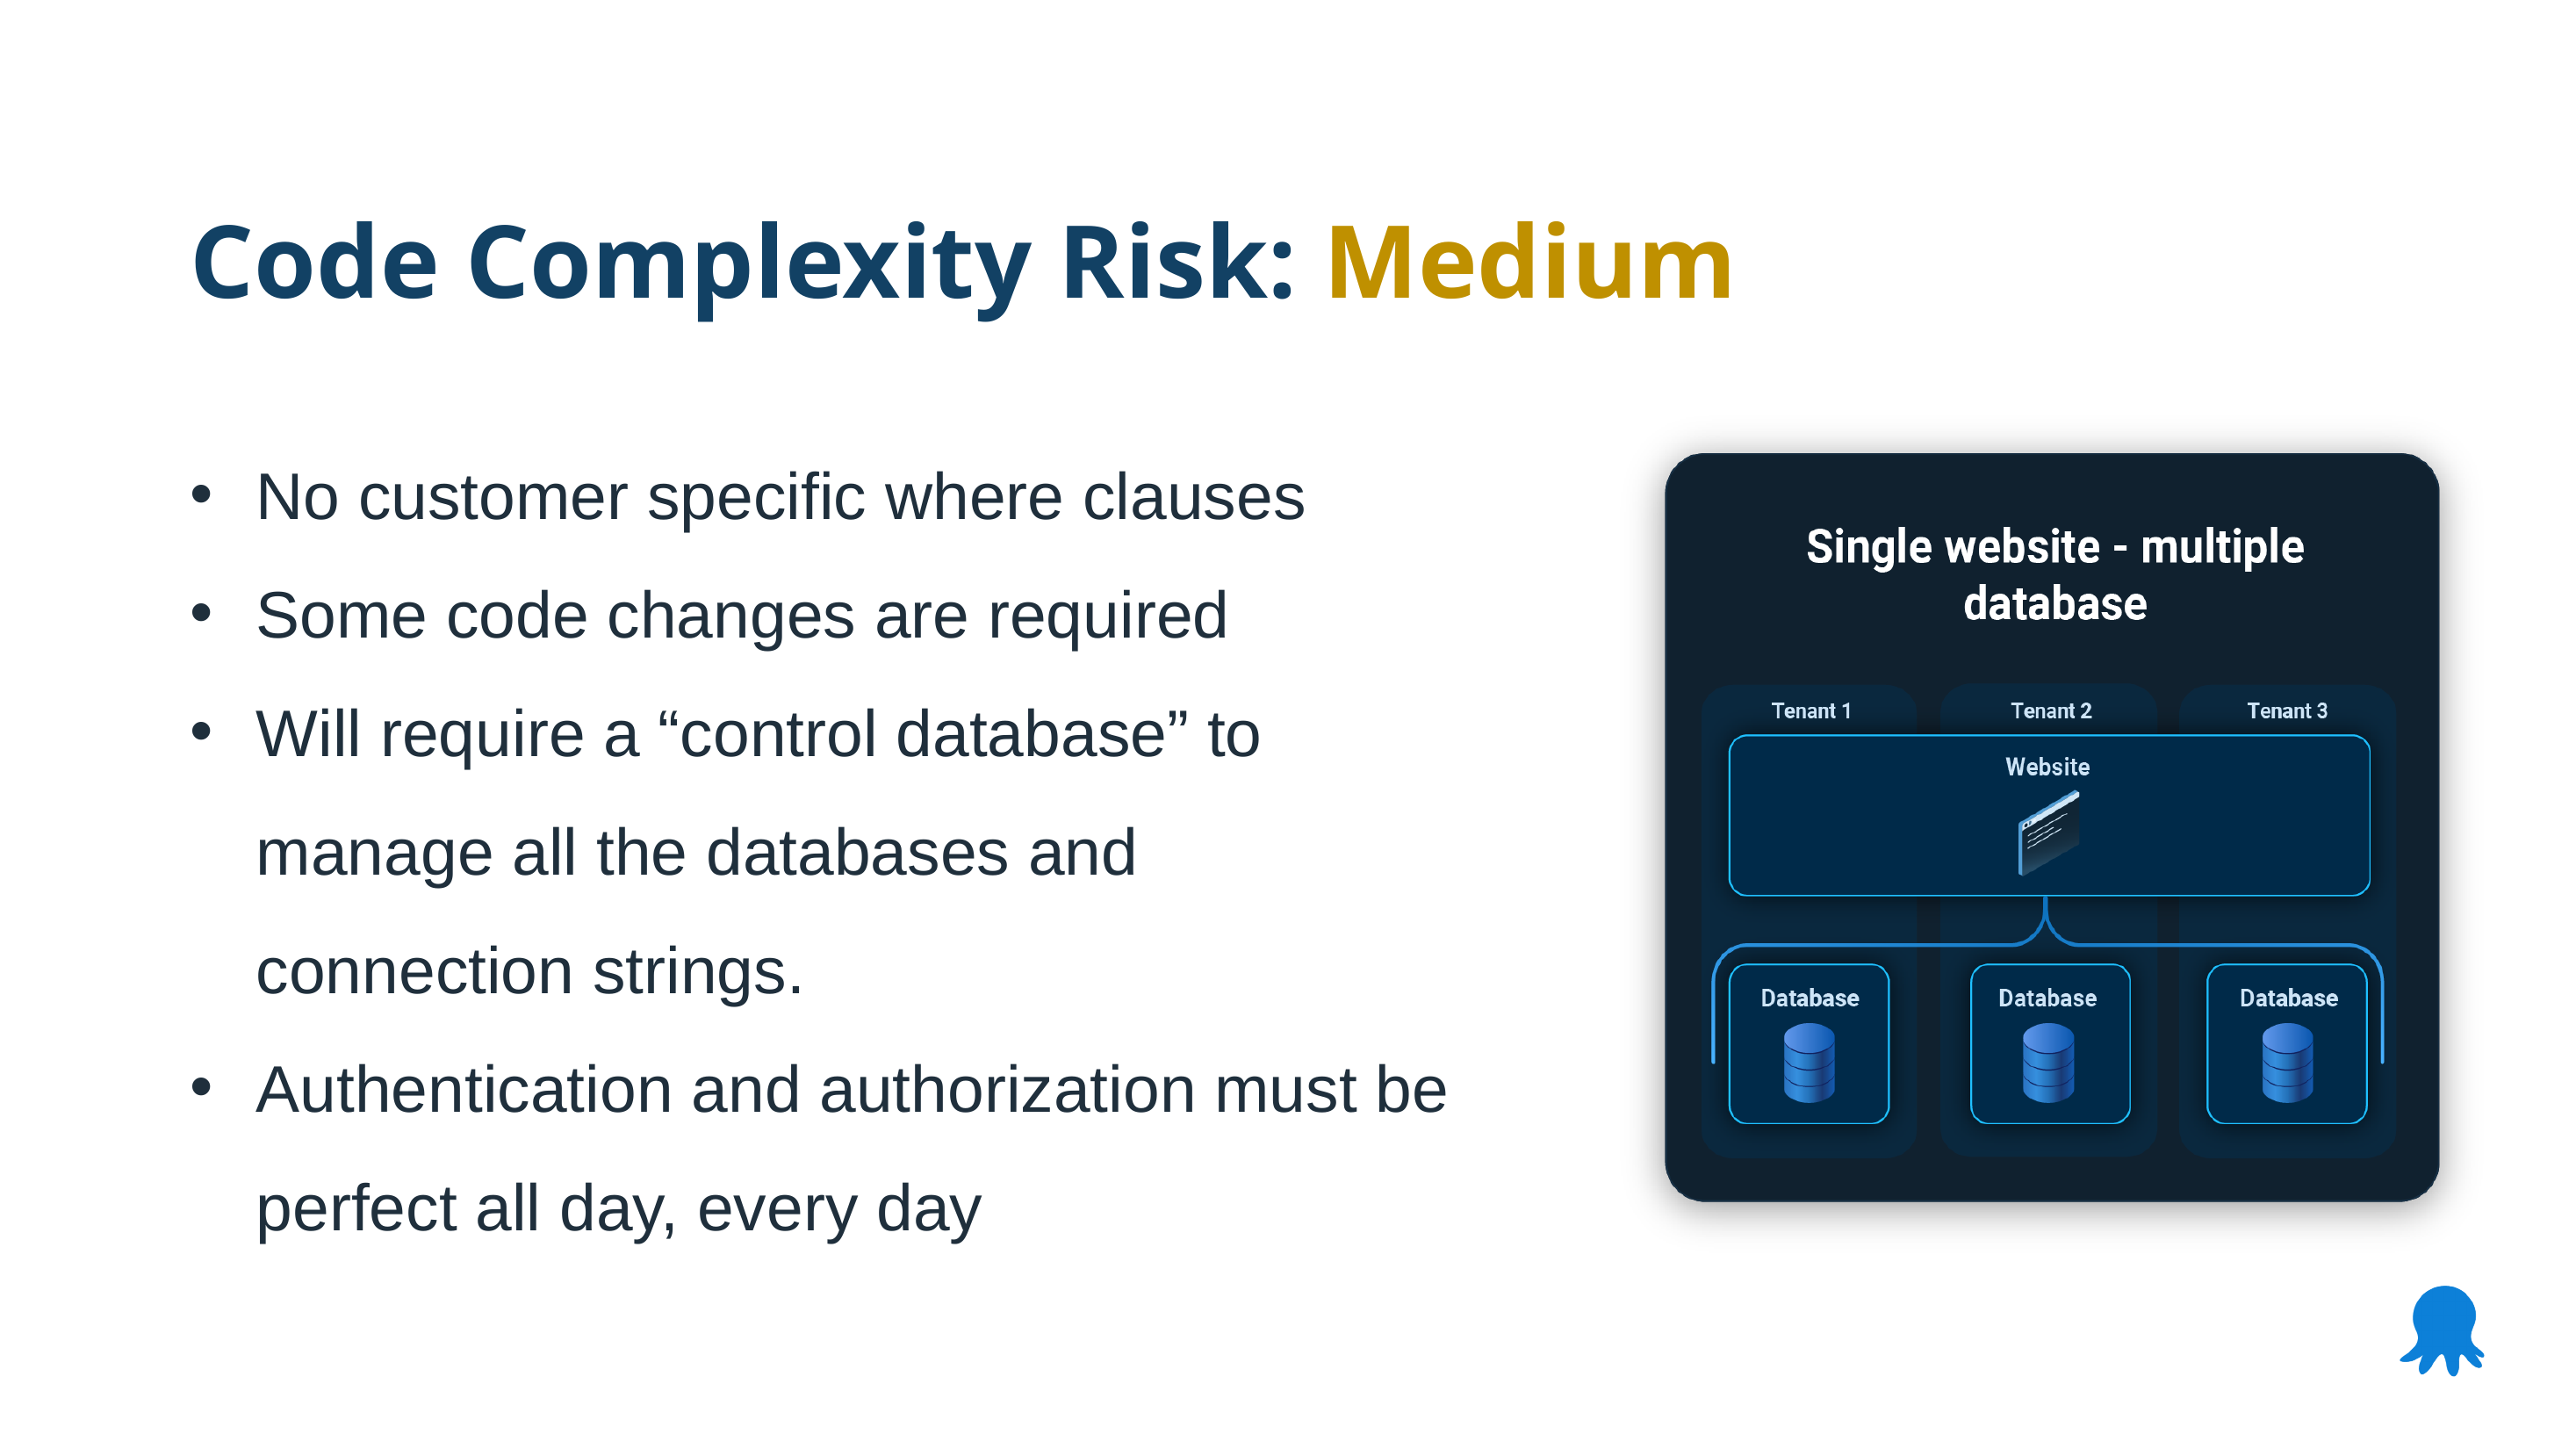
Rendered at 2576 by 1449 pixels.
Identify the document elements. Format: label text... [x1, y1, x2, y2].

subtitle Code Complexity Risk: Medium [176, 173, 2393, 315]
picture [1601, 392, 2496, 1275]
picture [2399, 1286, 2493, 1377]
list No customer specific where clauses Some code changes are required Will require a “control database” to manage all the databases and connection strings. Authentication and authorization must be perfect all day, every day [176, 407, 1468, 1297]
